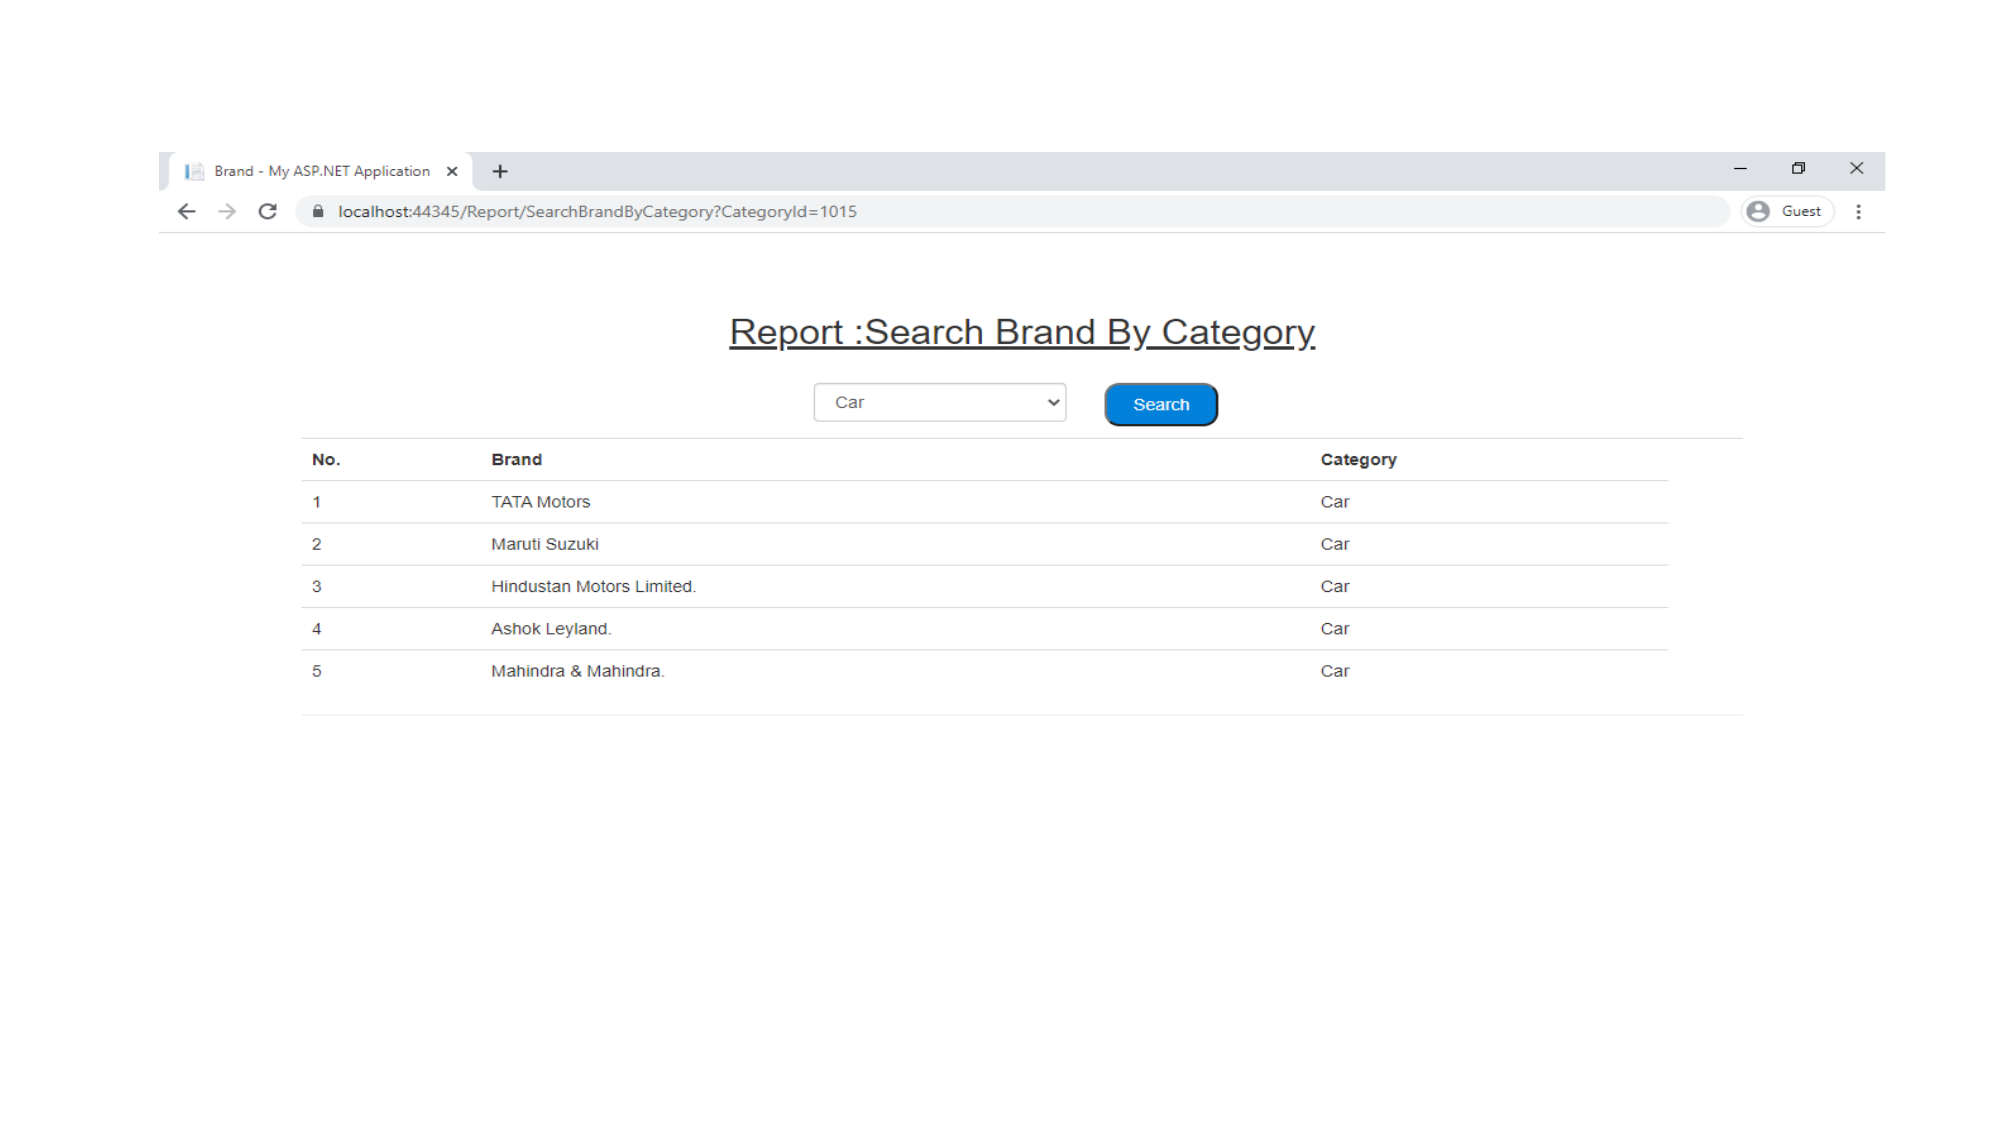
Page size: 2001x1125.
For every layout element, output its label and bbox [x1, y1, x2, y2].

list [158, 151, 1886, 984]
